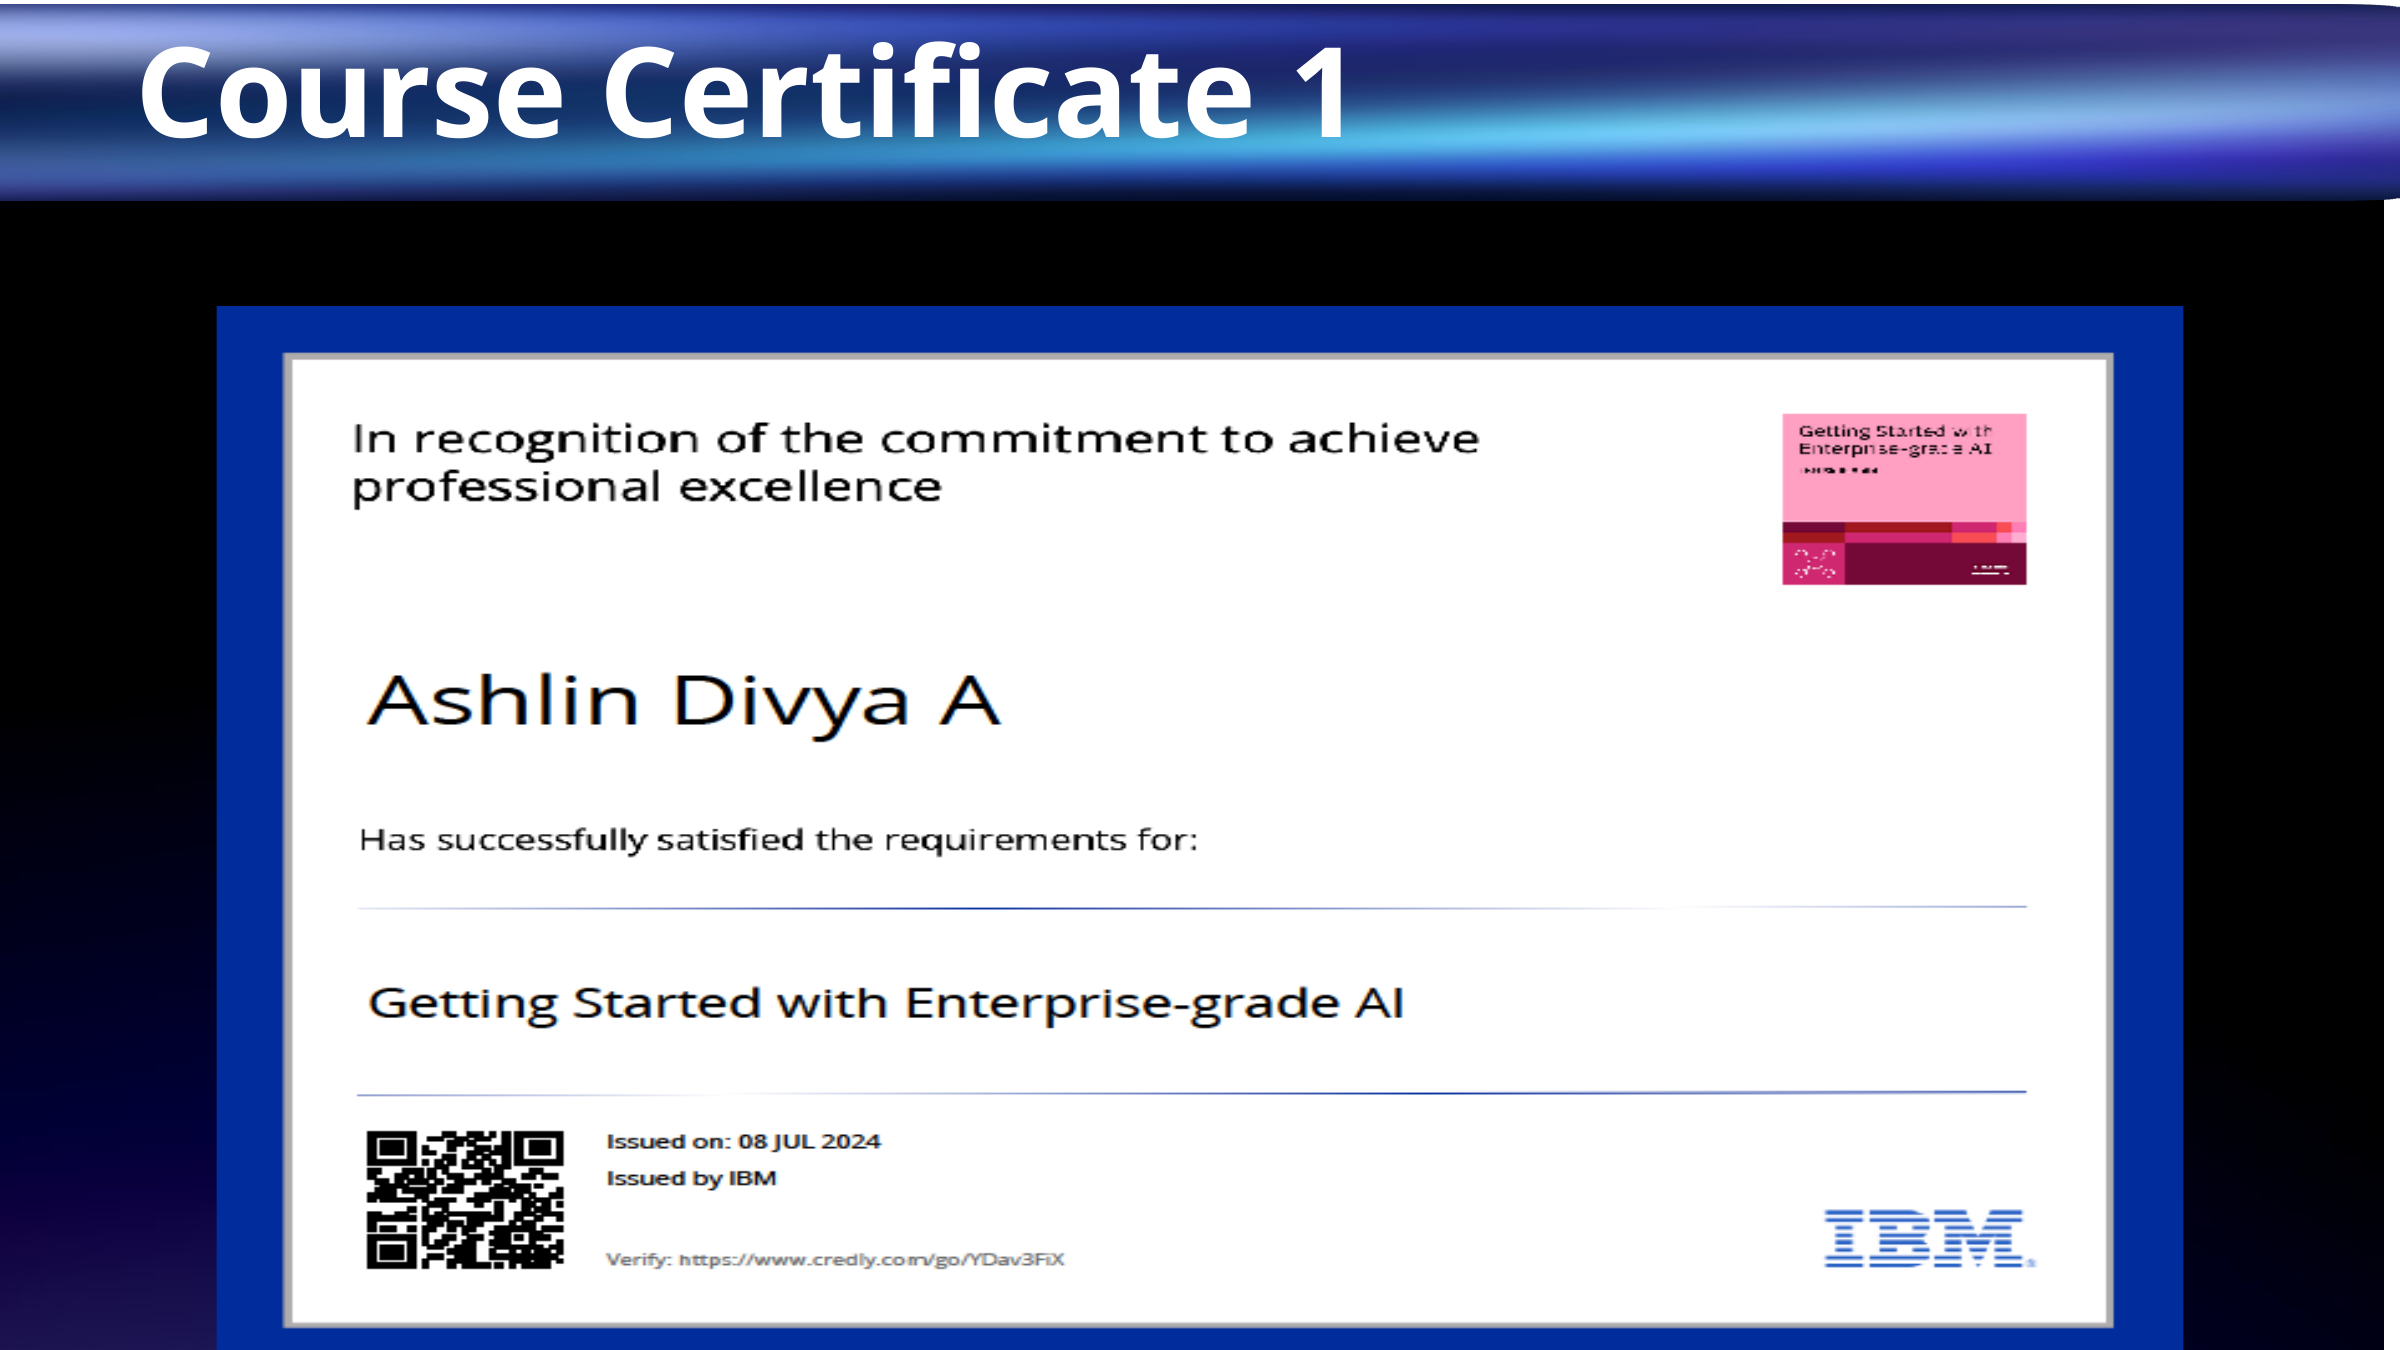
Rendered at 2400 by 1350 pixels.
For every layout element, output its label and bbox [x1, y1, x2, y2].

text_box [216, 306, 2184, 1350]
picture [0, 4, 2400, 1350]
